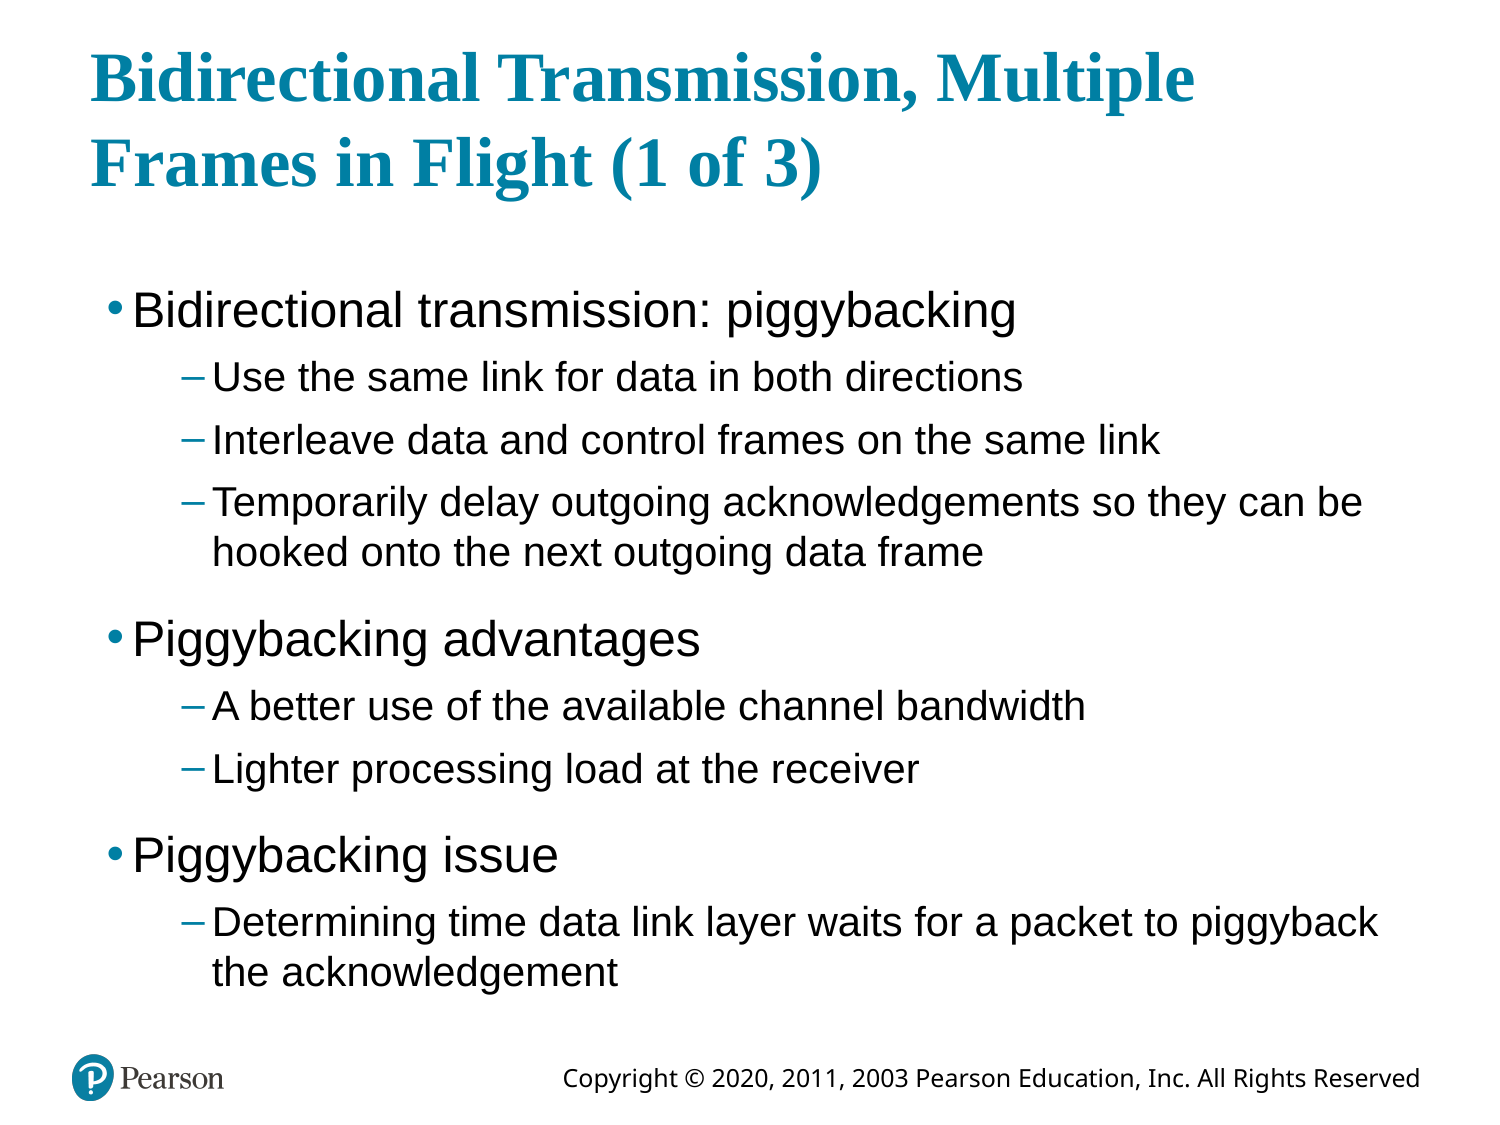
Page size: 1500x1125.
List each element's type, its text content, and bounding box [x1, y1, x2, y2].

picture [98, 1054, 224, 1101]
list Bidirectional transmission: piggybacking Use the same link for data in both directions Interleave data and control frames on the same link Temporarily delay outgoing acknowledgements so they can be hooked onto the next outgoing data frame Piggybacking advantages A better use of the available channel bandwidth Lighter processing load at the receiver Piggybacking issue Determining time data link layer waits for a packet to piggyback the acknowledgement [75, 262, 1425, 1005]
picture [72, 1054, 88, 1070]
picture [80, 1063, 106, 1088]
title Bidirectional Transmission, Multiple Frames in Flight (1 of 3) [75, 35, 1425, 216]
picture [72, 1087, 83, 1101]
